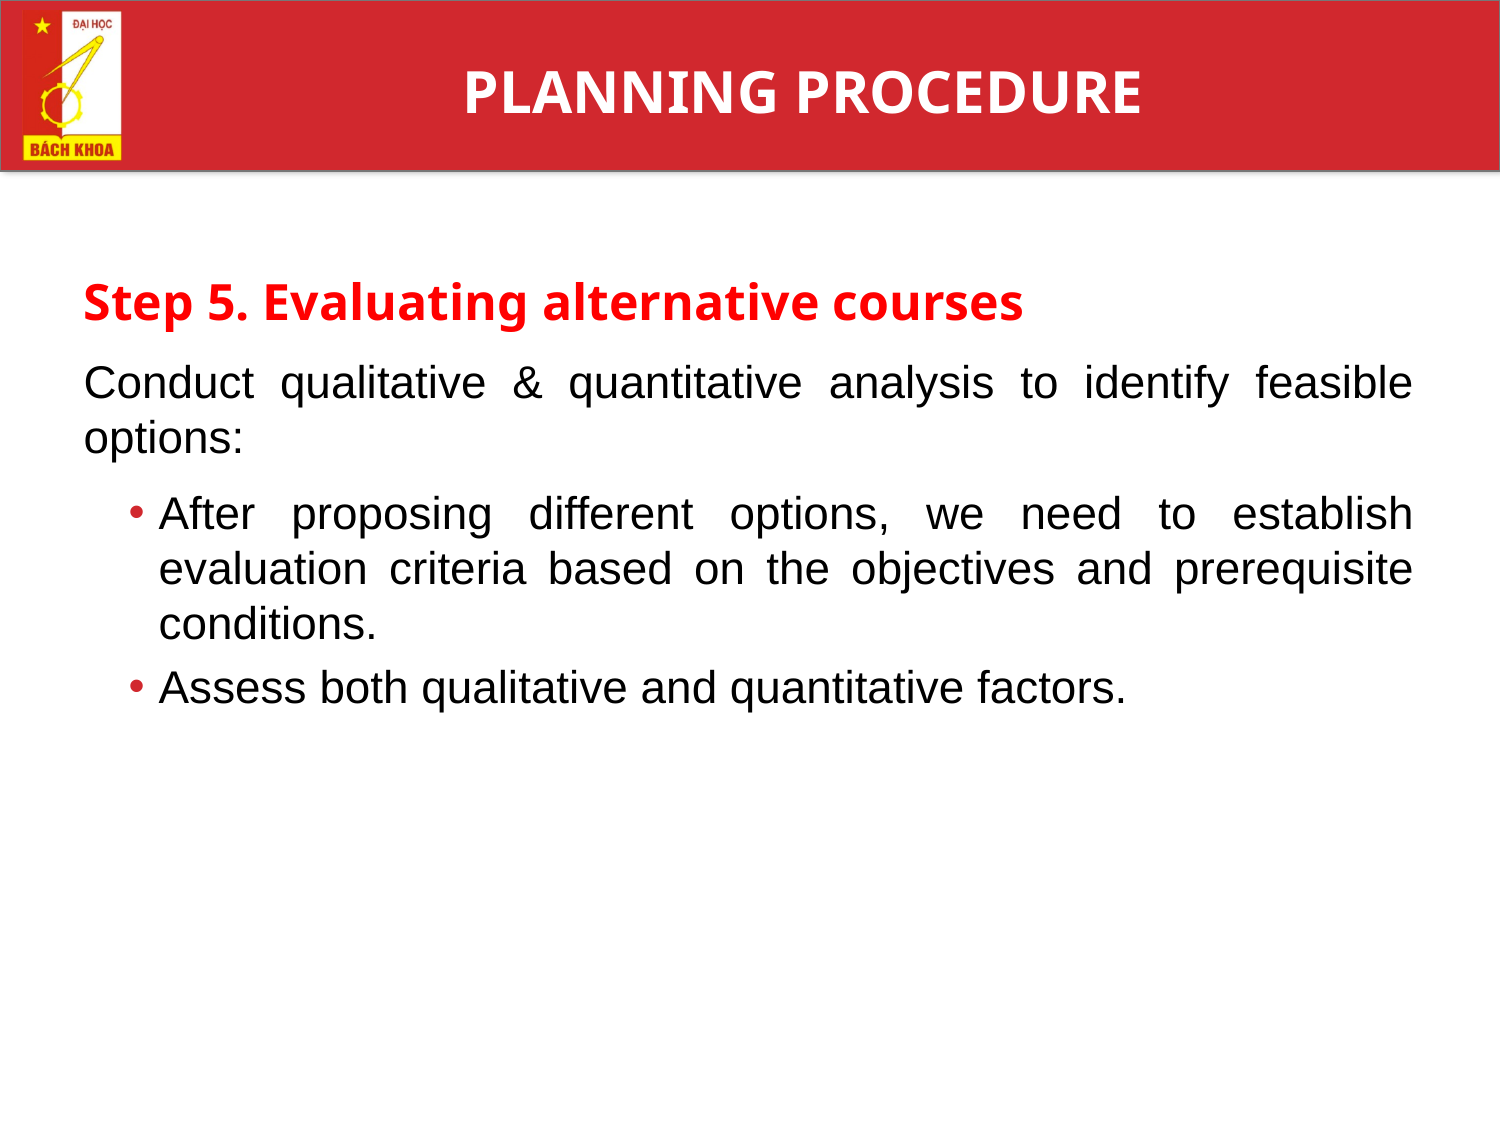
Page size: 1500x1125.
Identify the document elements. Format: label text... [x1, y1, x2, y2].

text_box [0, 0, 1500, 172]
picture [21, 10, 123, 161]
text_box PLANNING PROCEDURE [132, 47, 1485, 133]
list Step 5. Evaluating alternative courses Conduct qualitative & quantitative analysis to identify feasible options: After proposing different options, we need to establish evaluation criteria based on the objectives and prerequisite conditions. Assess both qualitative and quantitative factors. [68, 251, 1430, 1096]
